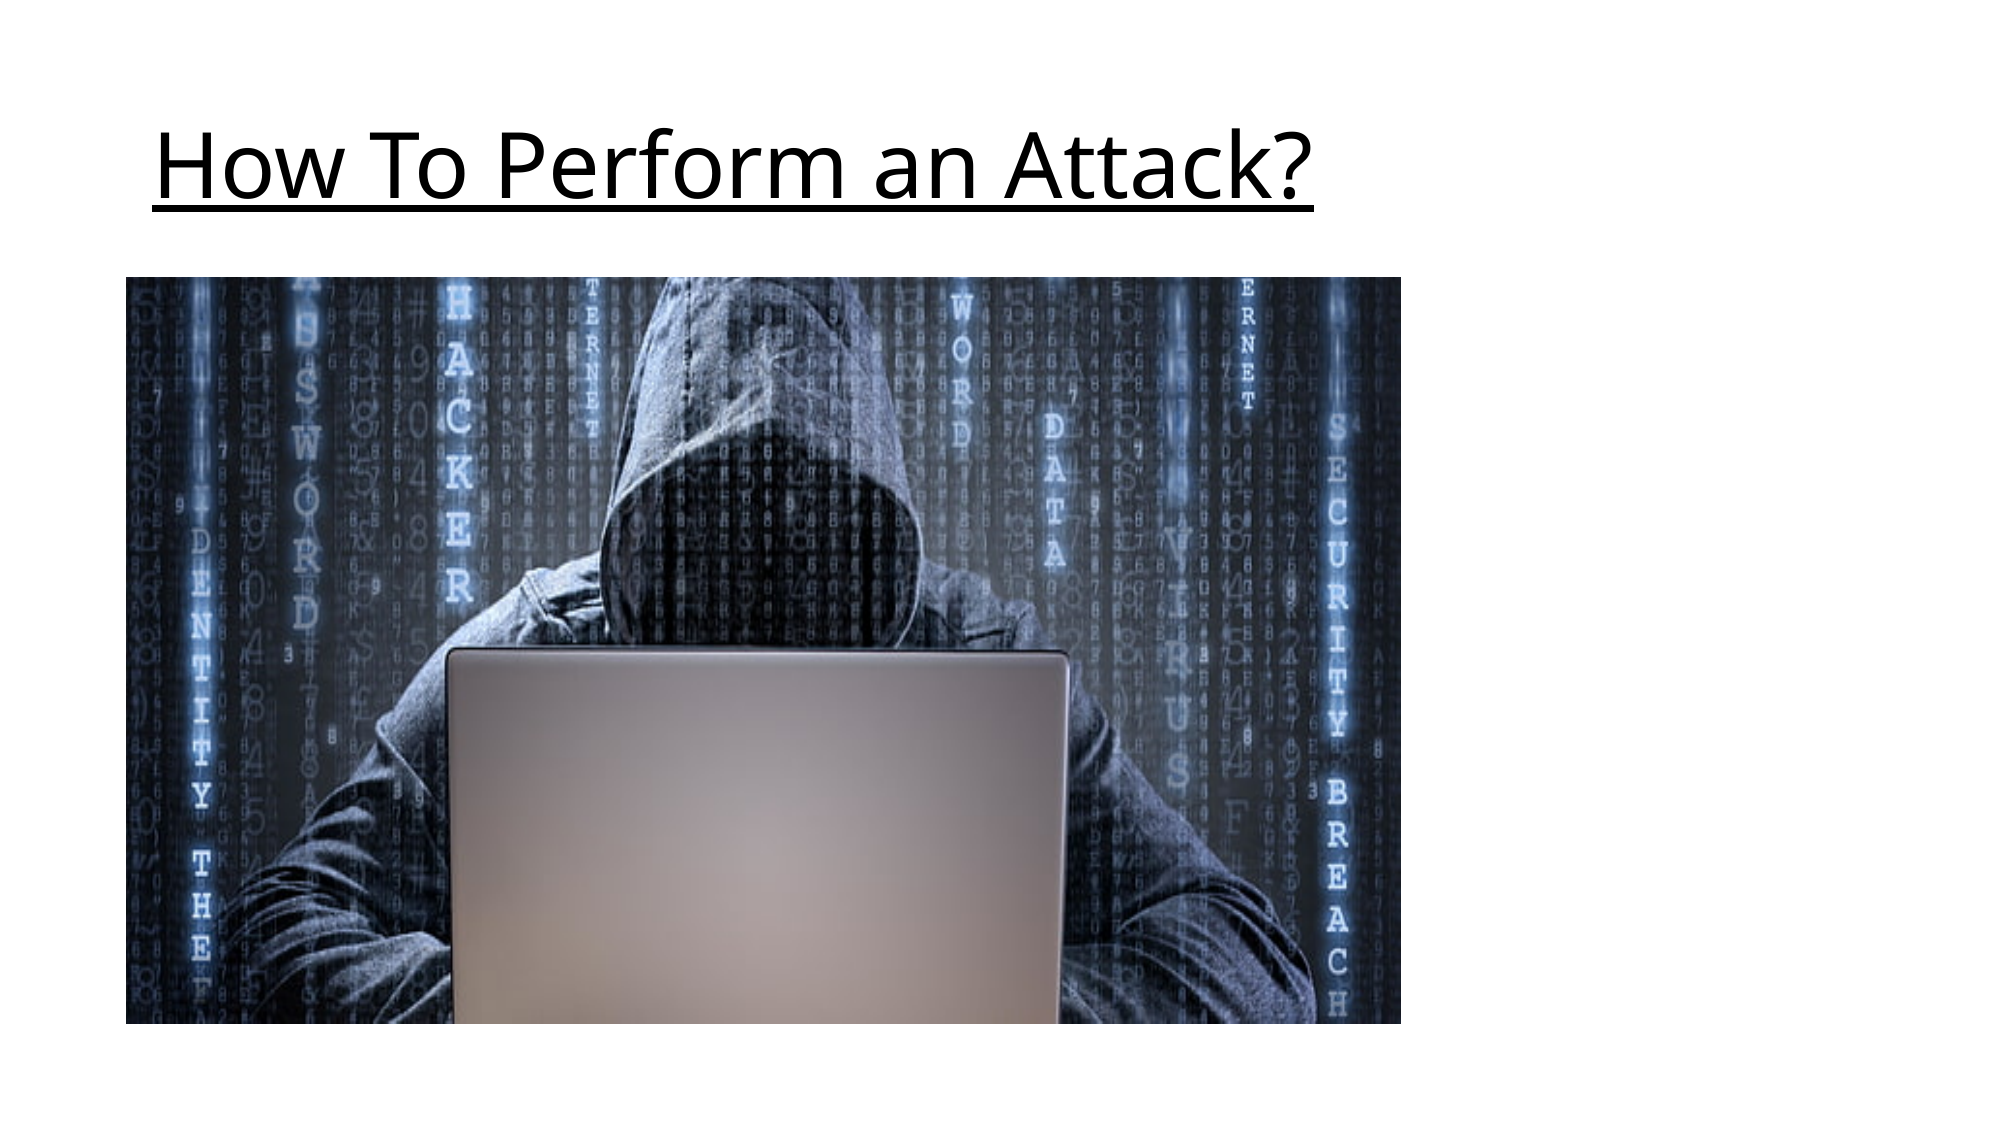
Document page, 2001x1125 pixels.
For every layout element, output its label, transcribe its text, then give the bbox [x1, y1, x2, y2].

picture [126, 277, 1401, 1024]
title How To Perform an Attack? [137, 59, 1863, 278]
